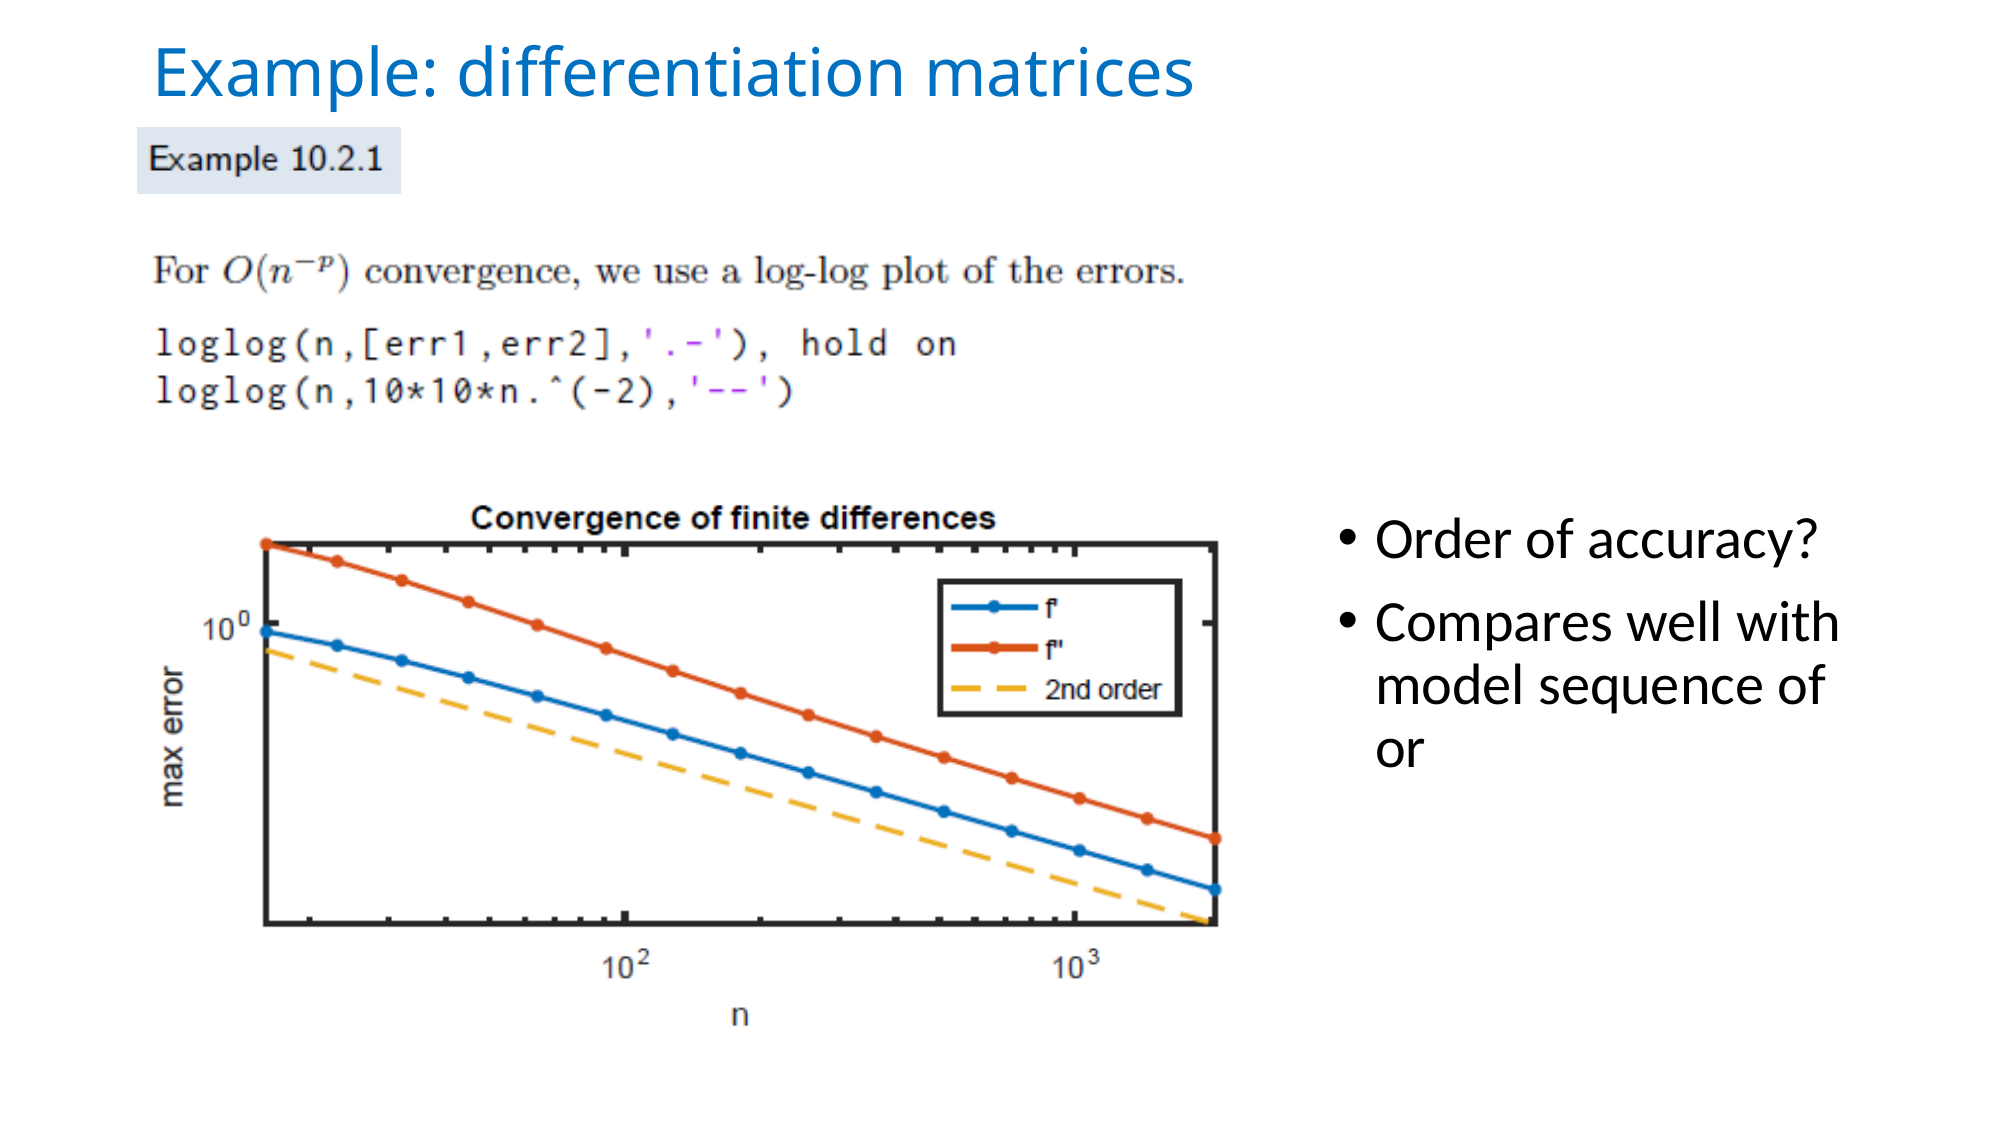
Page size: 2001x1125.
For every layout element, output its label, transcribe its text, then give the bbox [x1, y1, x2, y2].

title Example: differentiation matrices [137, 31, 1863, 120]
picture [137, 127, 401, 194]
picture [137, 494, 1270, 1036]
picture [137, 234, 1204, 426]
